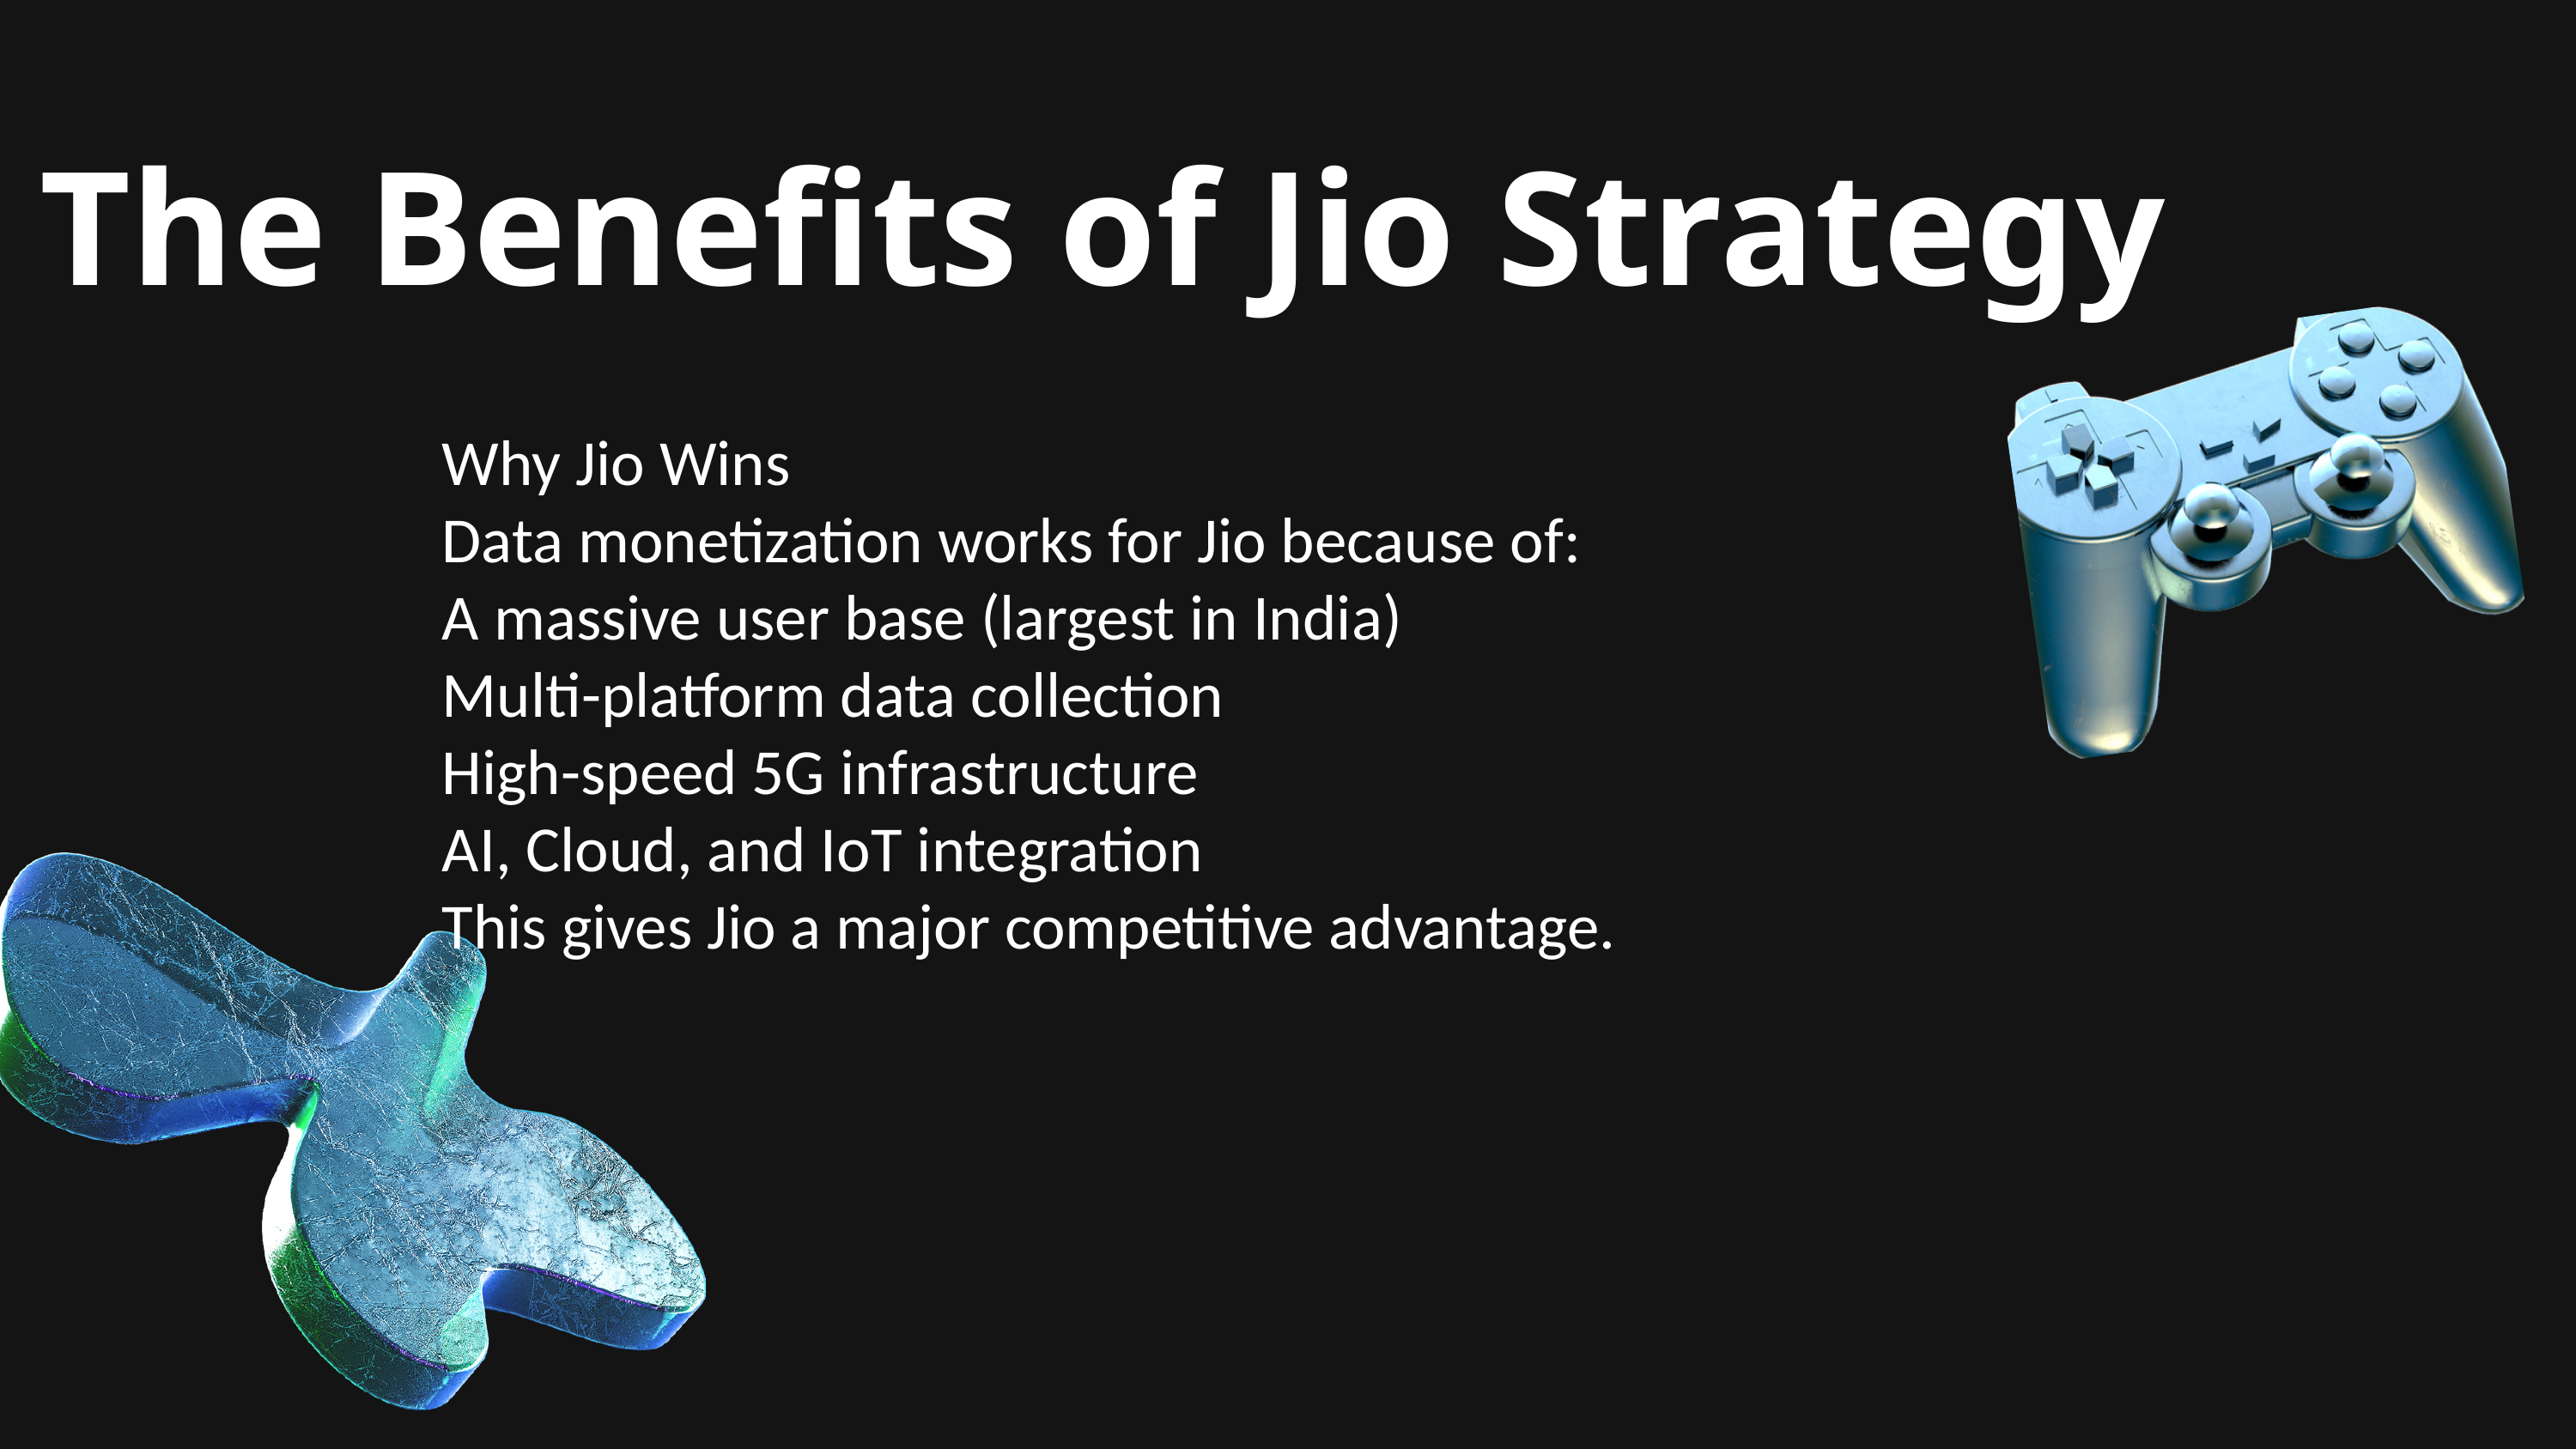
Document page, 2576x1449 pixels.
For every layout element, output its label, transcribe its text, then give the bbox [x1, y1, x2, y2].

text_box Why Jio Wins Data monetization works for Jio because of: A massive user base (largest in India) Multi-platform data collection High-speed 5G infrastructure AI, Cloud, and IoT integration This gives Jio a major competitive advantage. [429, 415, 2082, 969]
text_box [1996, 292, 2538, 759]
text_box The Benefits of Jio Strategy [0, 58, 2394, 317]
text_box [0, 852, 707, 1410]
